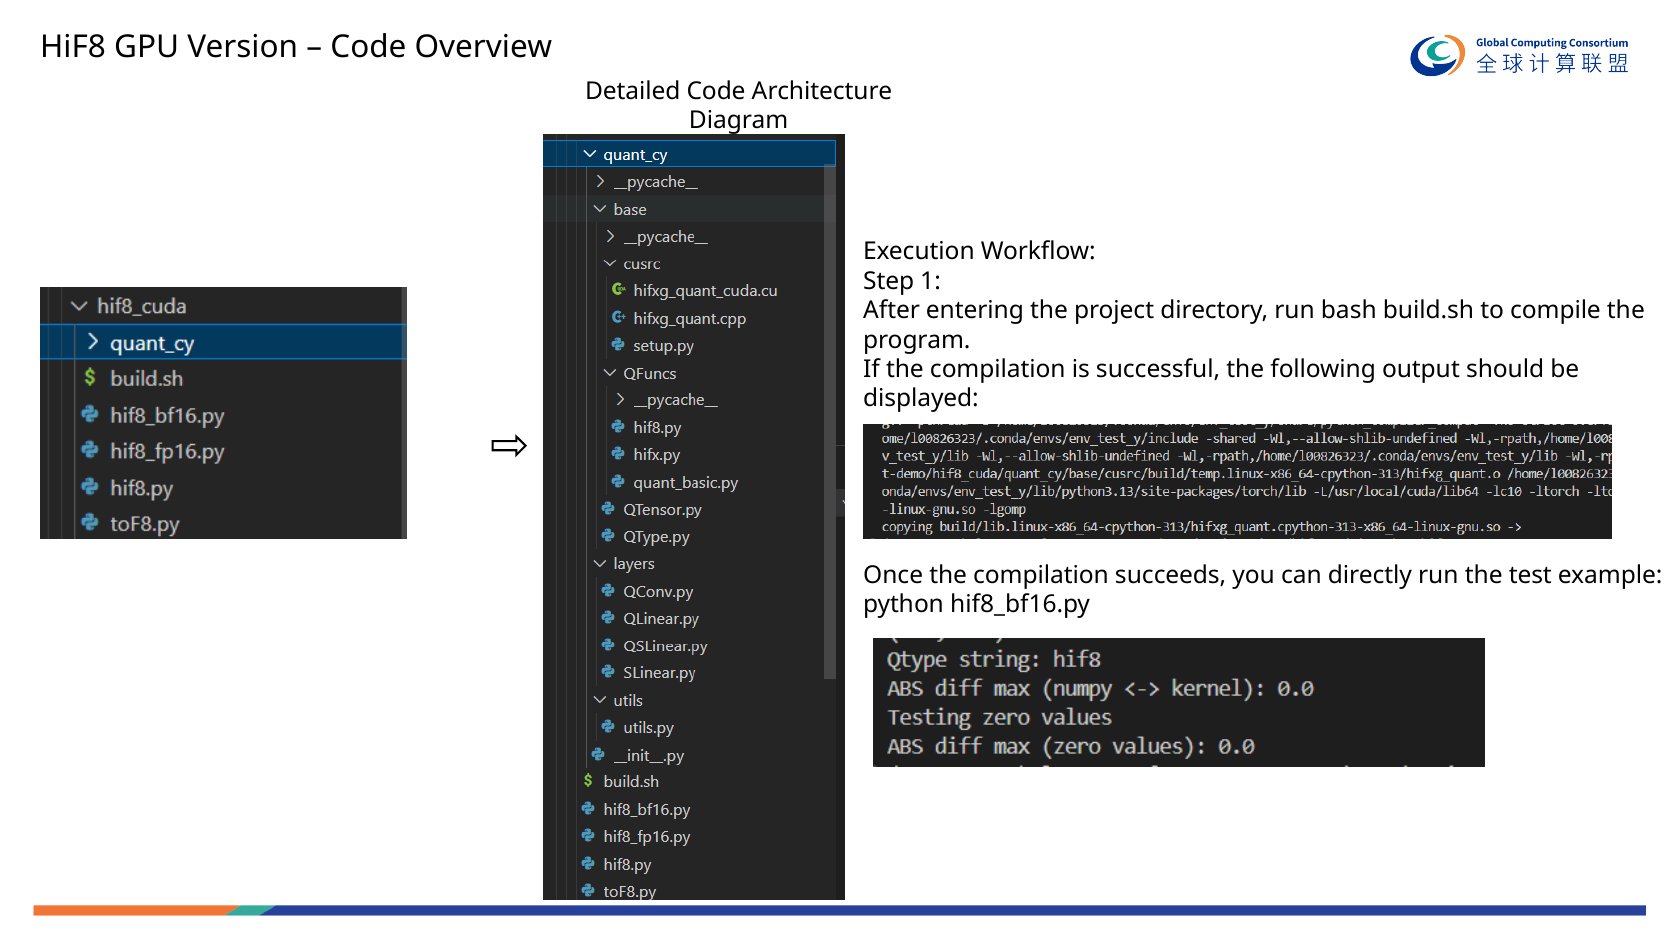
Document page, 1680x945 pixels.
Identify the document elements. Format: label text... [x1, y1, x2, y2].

picture [1409, 25, 1628, 86]
picture [15, 133, 1664, 922]
text_box Detailed Code Architecture Diagram [543, 74, 935, 134]
text_box Execution Workflow: Step 1: After entering the project directory, run bash build.sh to compile the program. If the compilation is successful, the following output should be displayed: Once the compilation succeeds, you can directly run the test example: python hif8_bf16.py [863, 235, 1667, 648]
text_box [491, 434, 527, 458]
picture [862, 423, 1612, 539]
picture [39, 287, 407, 539]
text_box HiF8 GPU Version – Code Overview [40, 25, 1546, 64]
picture [873, 637, 1486, 768]
